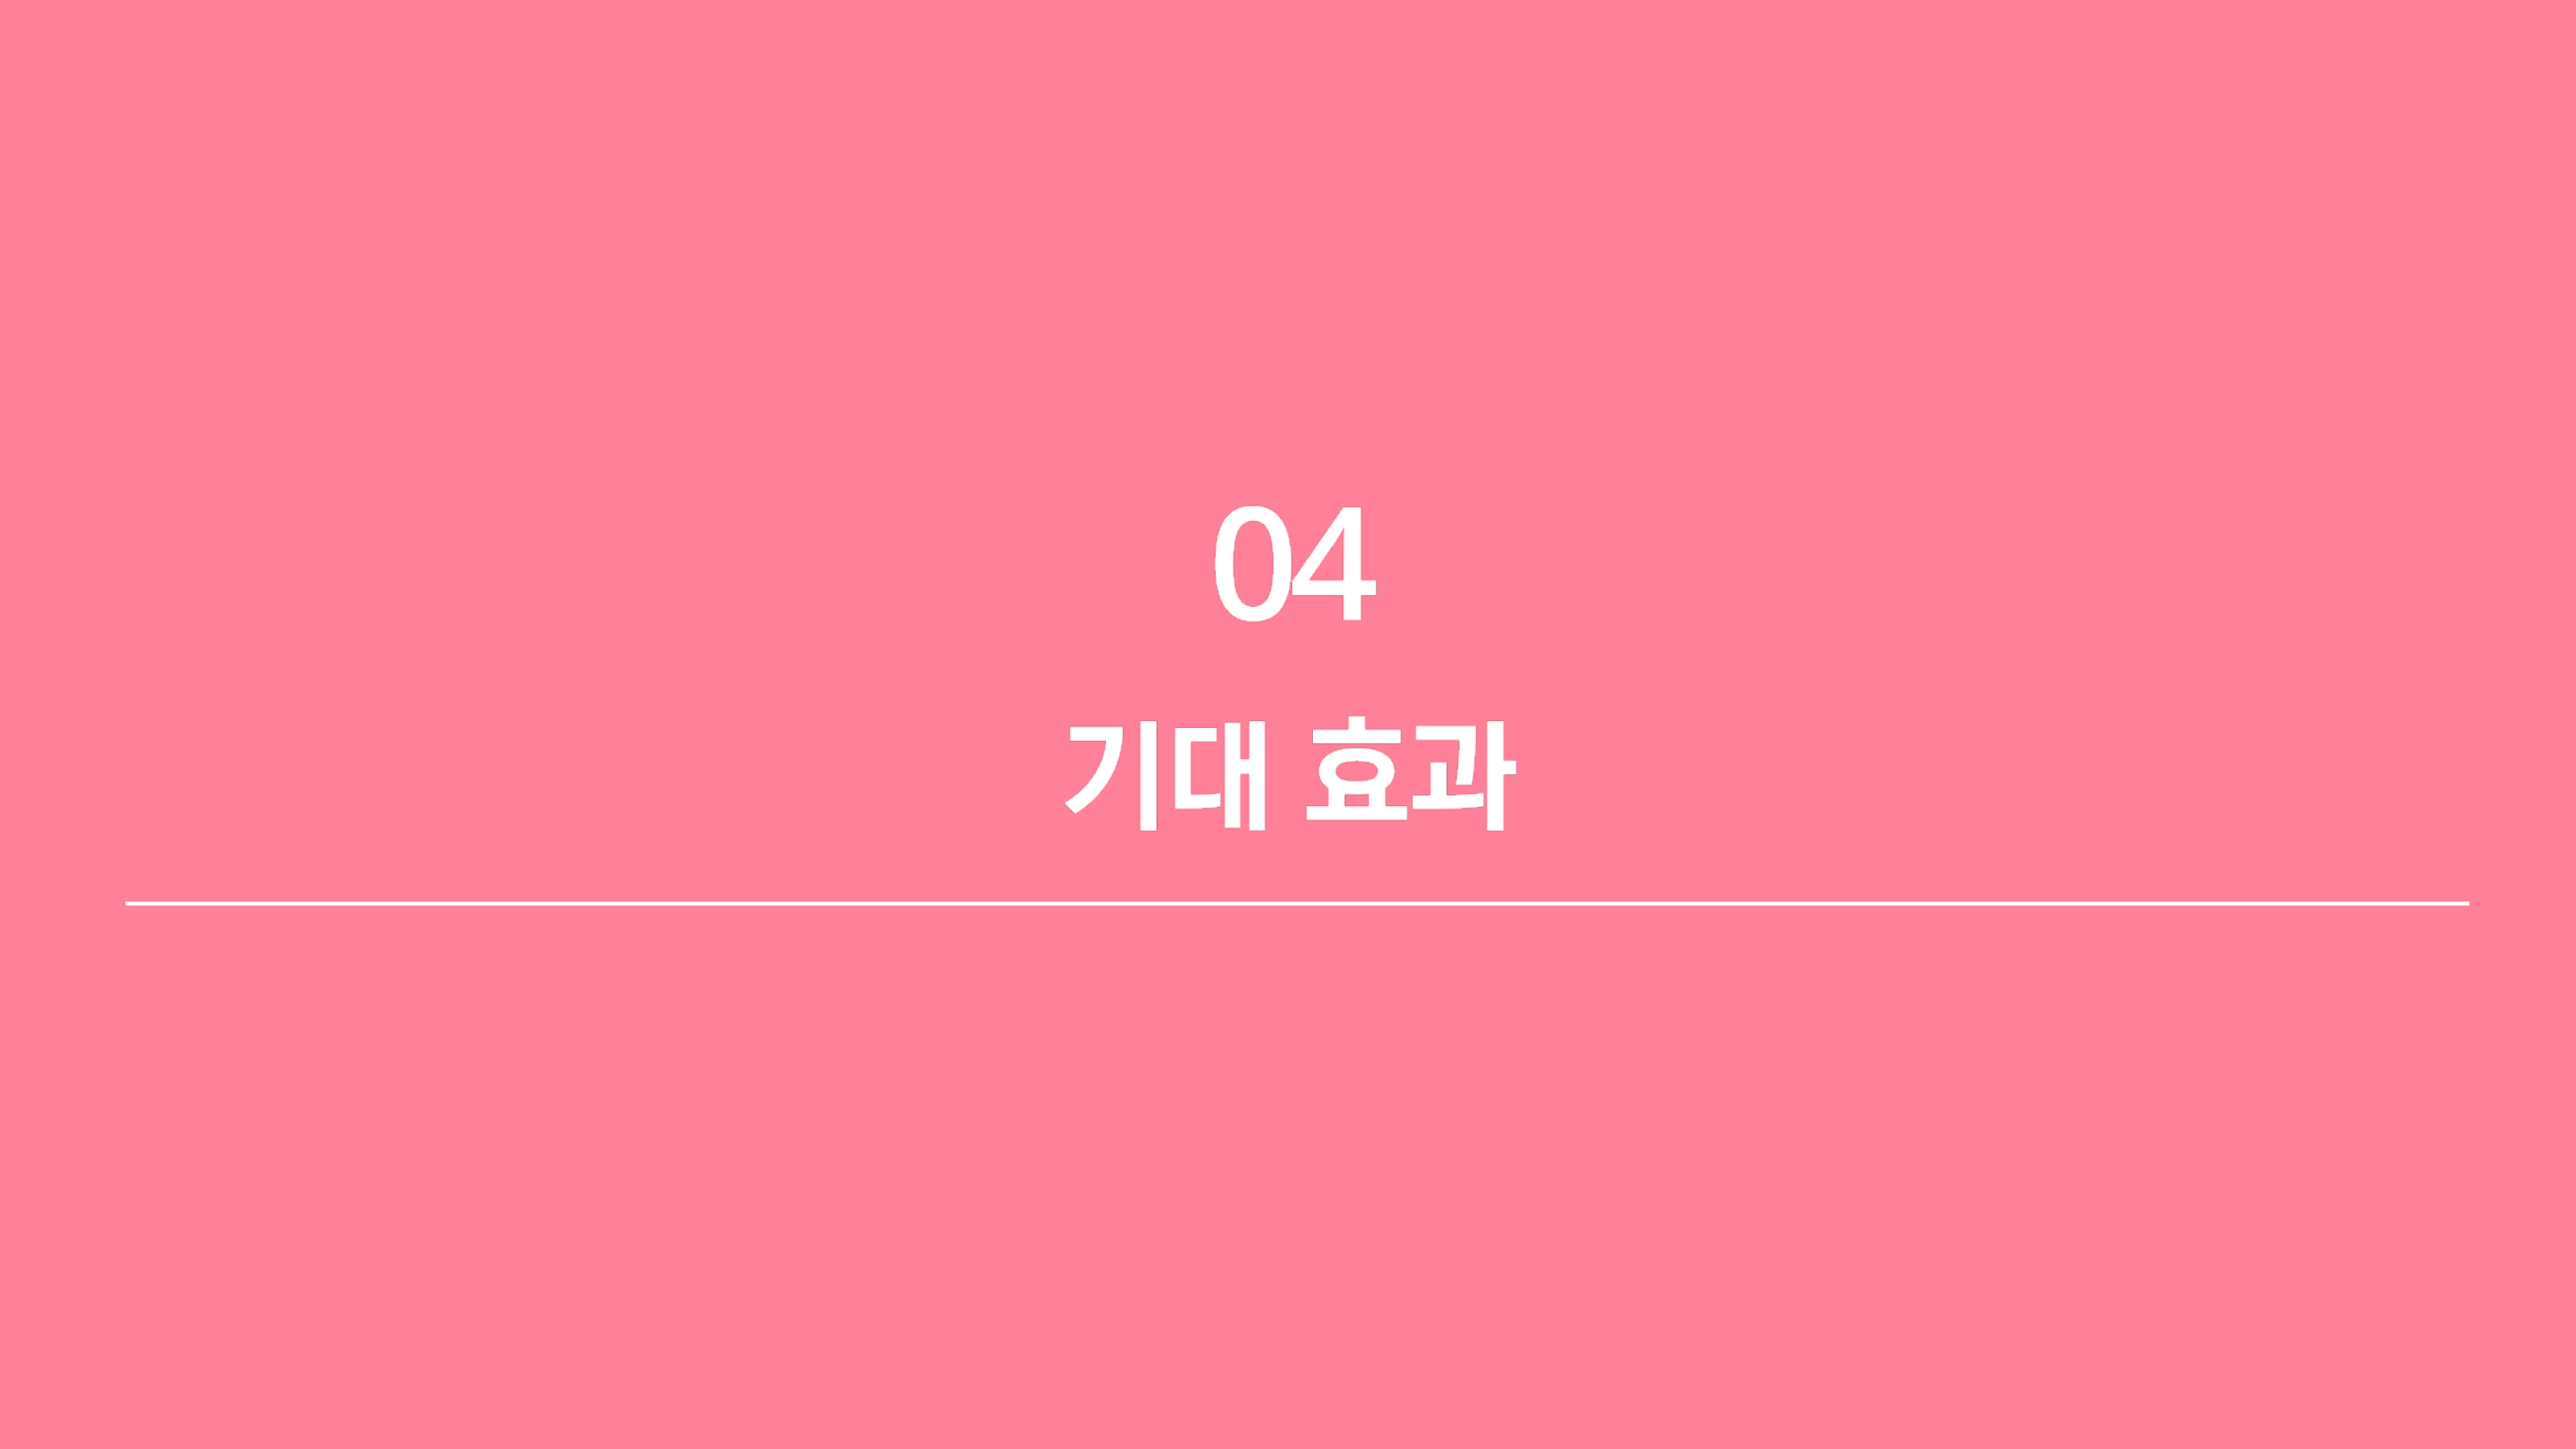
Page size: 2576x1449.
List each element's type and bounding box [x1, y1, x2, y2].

picture [532, 410, 1575, 894]
text_box [106, 901, 2470, 906]
